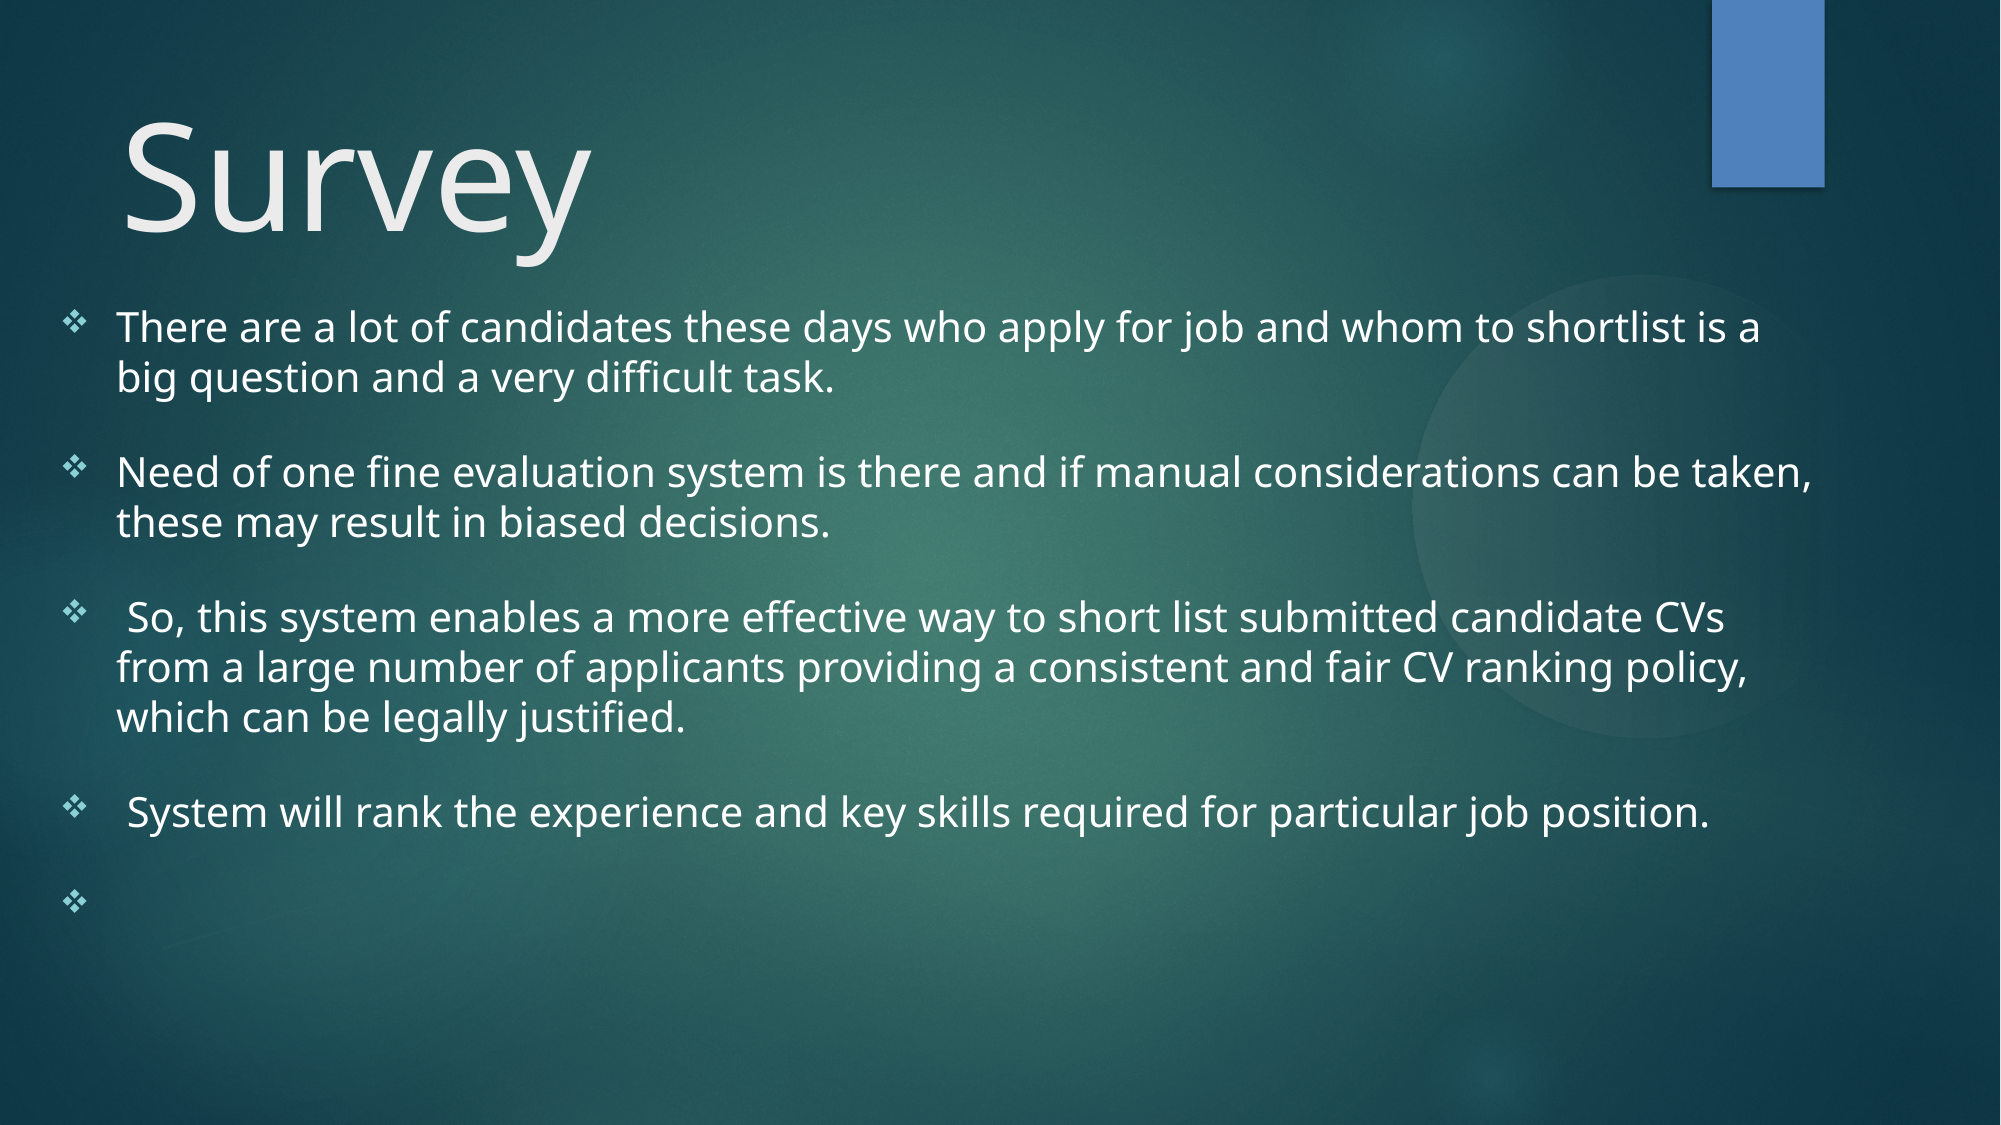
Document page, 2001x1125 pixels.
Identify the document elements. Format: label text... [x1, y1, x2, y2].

picture [0, 0, 2001, 1125]
text_box Survey [105, 74, 1649, 292]
text_box There are a lot of candidates these days who apply for job and whom to shortlist is a big question and a very difficult task. Need of one fine evaluation system is there and if manual considerations can be taken, these may result in biased decisions. So, this system enables a more effective way to short list submitted candidate CVs from a large number of applicants providing a consistent and fair CV ranking policy, which can be legally justified. System will rank the experience and key skills required for particular job position. [45, 292, 1845, 1107]
